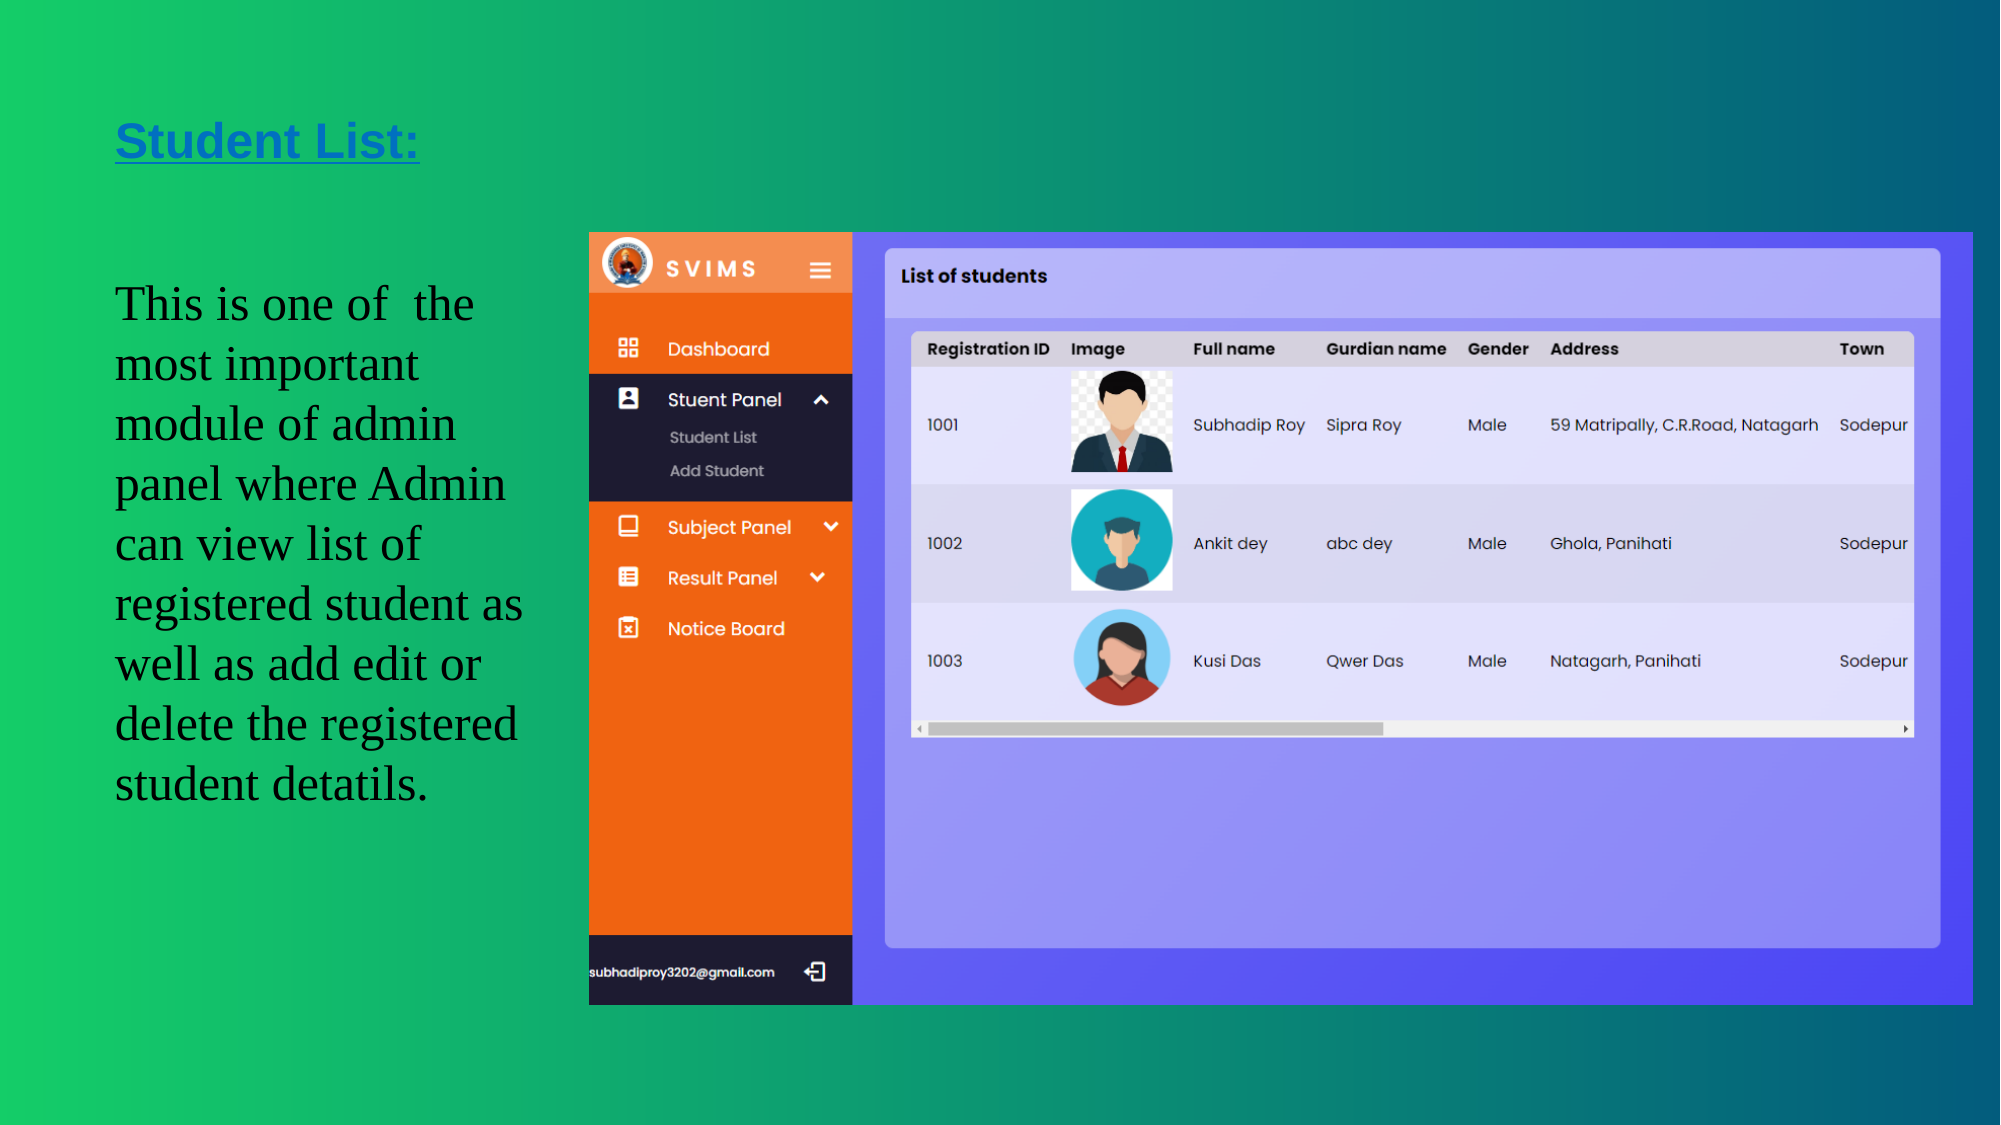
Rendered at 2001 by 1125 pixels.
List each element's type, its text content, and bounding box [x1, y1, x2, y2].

list This is one of the most important module of admin panel where Admin can view list of registered student as well as add edit or delete the registered student detatils. [99, 262, 571, 1006]
title Student List: [99, 44, 1901, 233]
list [589, 232, 1973, 1005]
